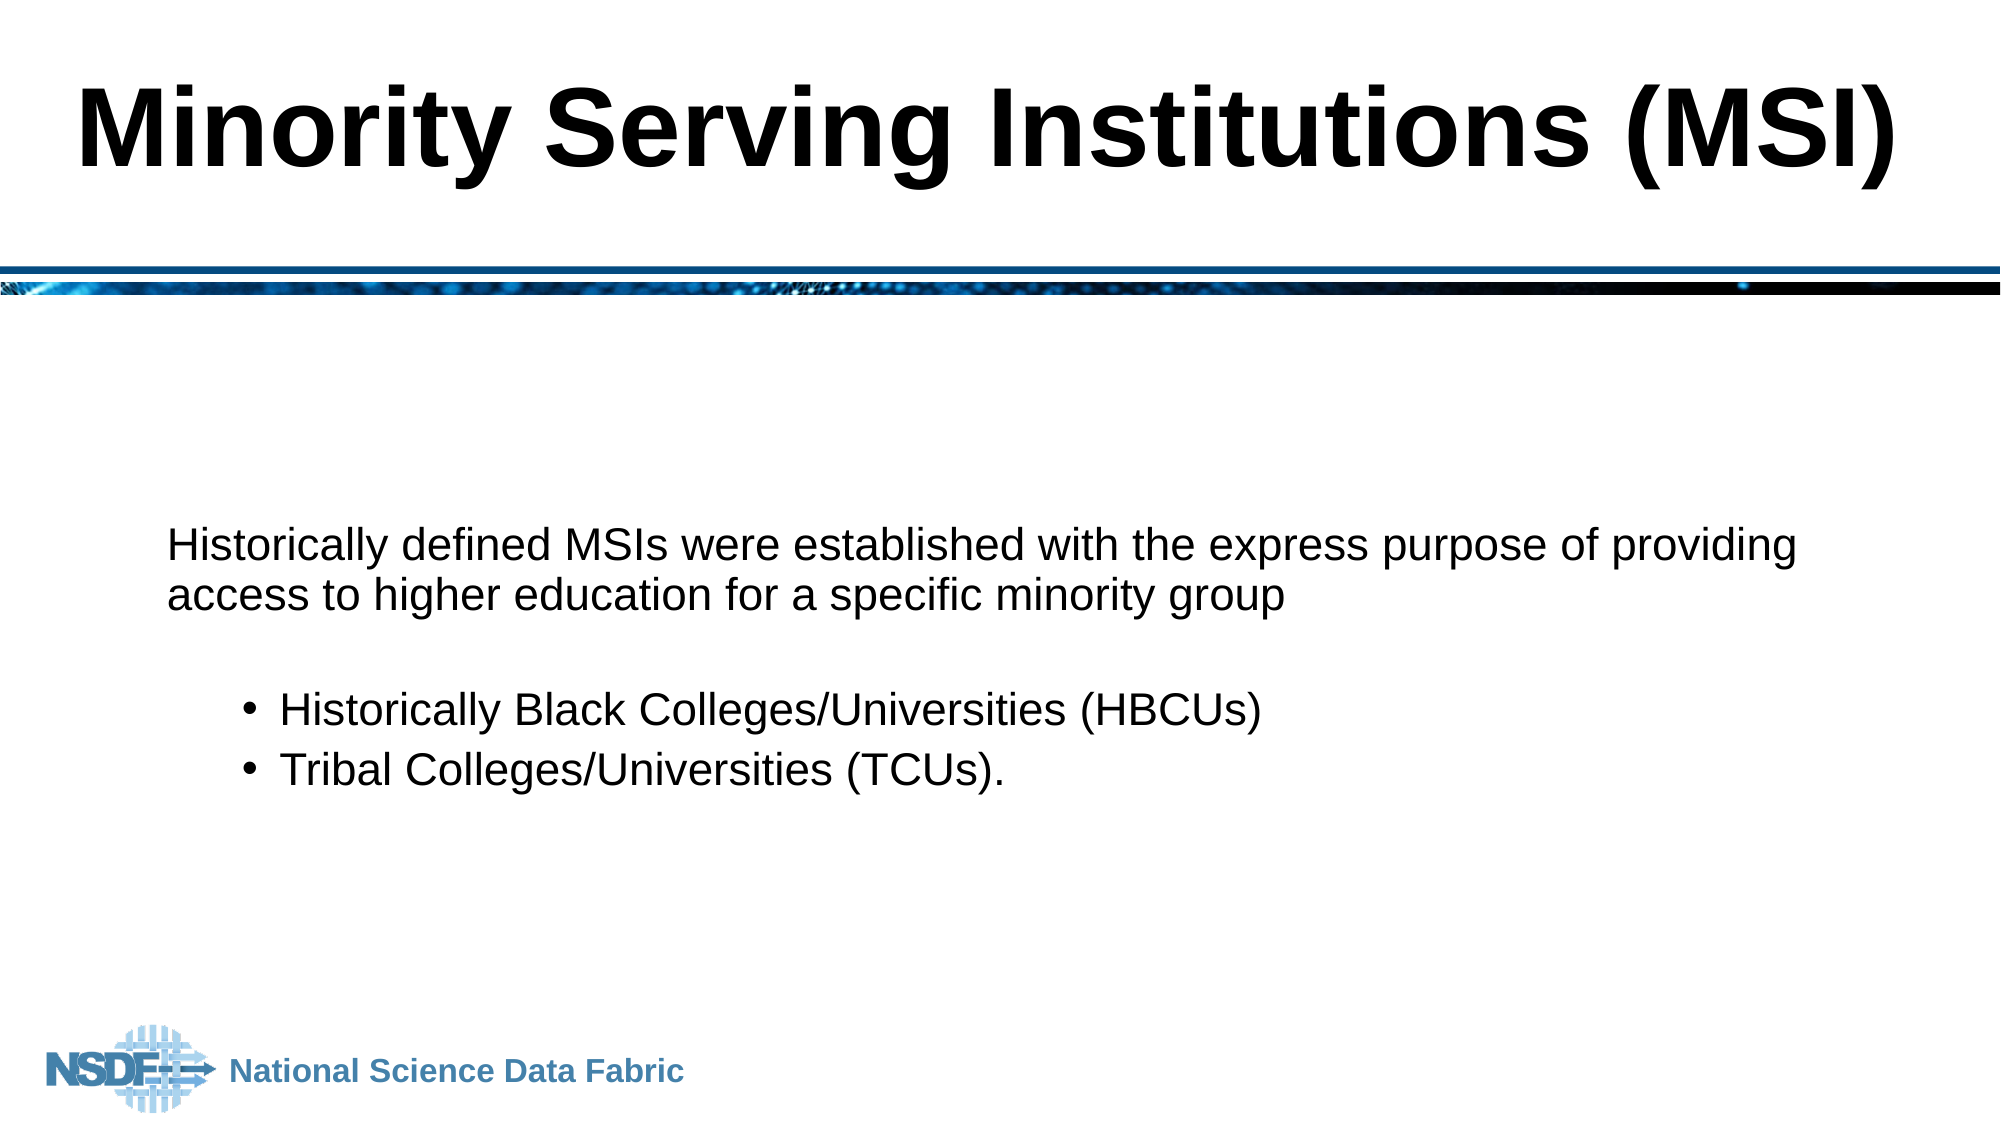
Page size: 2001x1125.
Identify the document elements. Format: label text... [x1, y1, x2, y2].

picture [61, 283, 89, 295]
picture [3, 283, 60, 295]
picture [46, 1024, 217, 1114]
text_box Minority Serving Institutions (MSI) [60, 17, 1966, 242]
subtitle Historically defined MSIs were established with the express purpose of providing access to higher education for a specific minority group Historically Black Colleges/Universities (HBCUs) Tribal Colleges/Universities (TCUs). [133, 344, 1894, 972]
picture [92, 283, 1999, 295]
